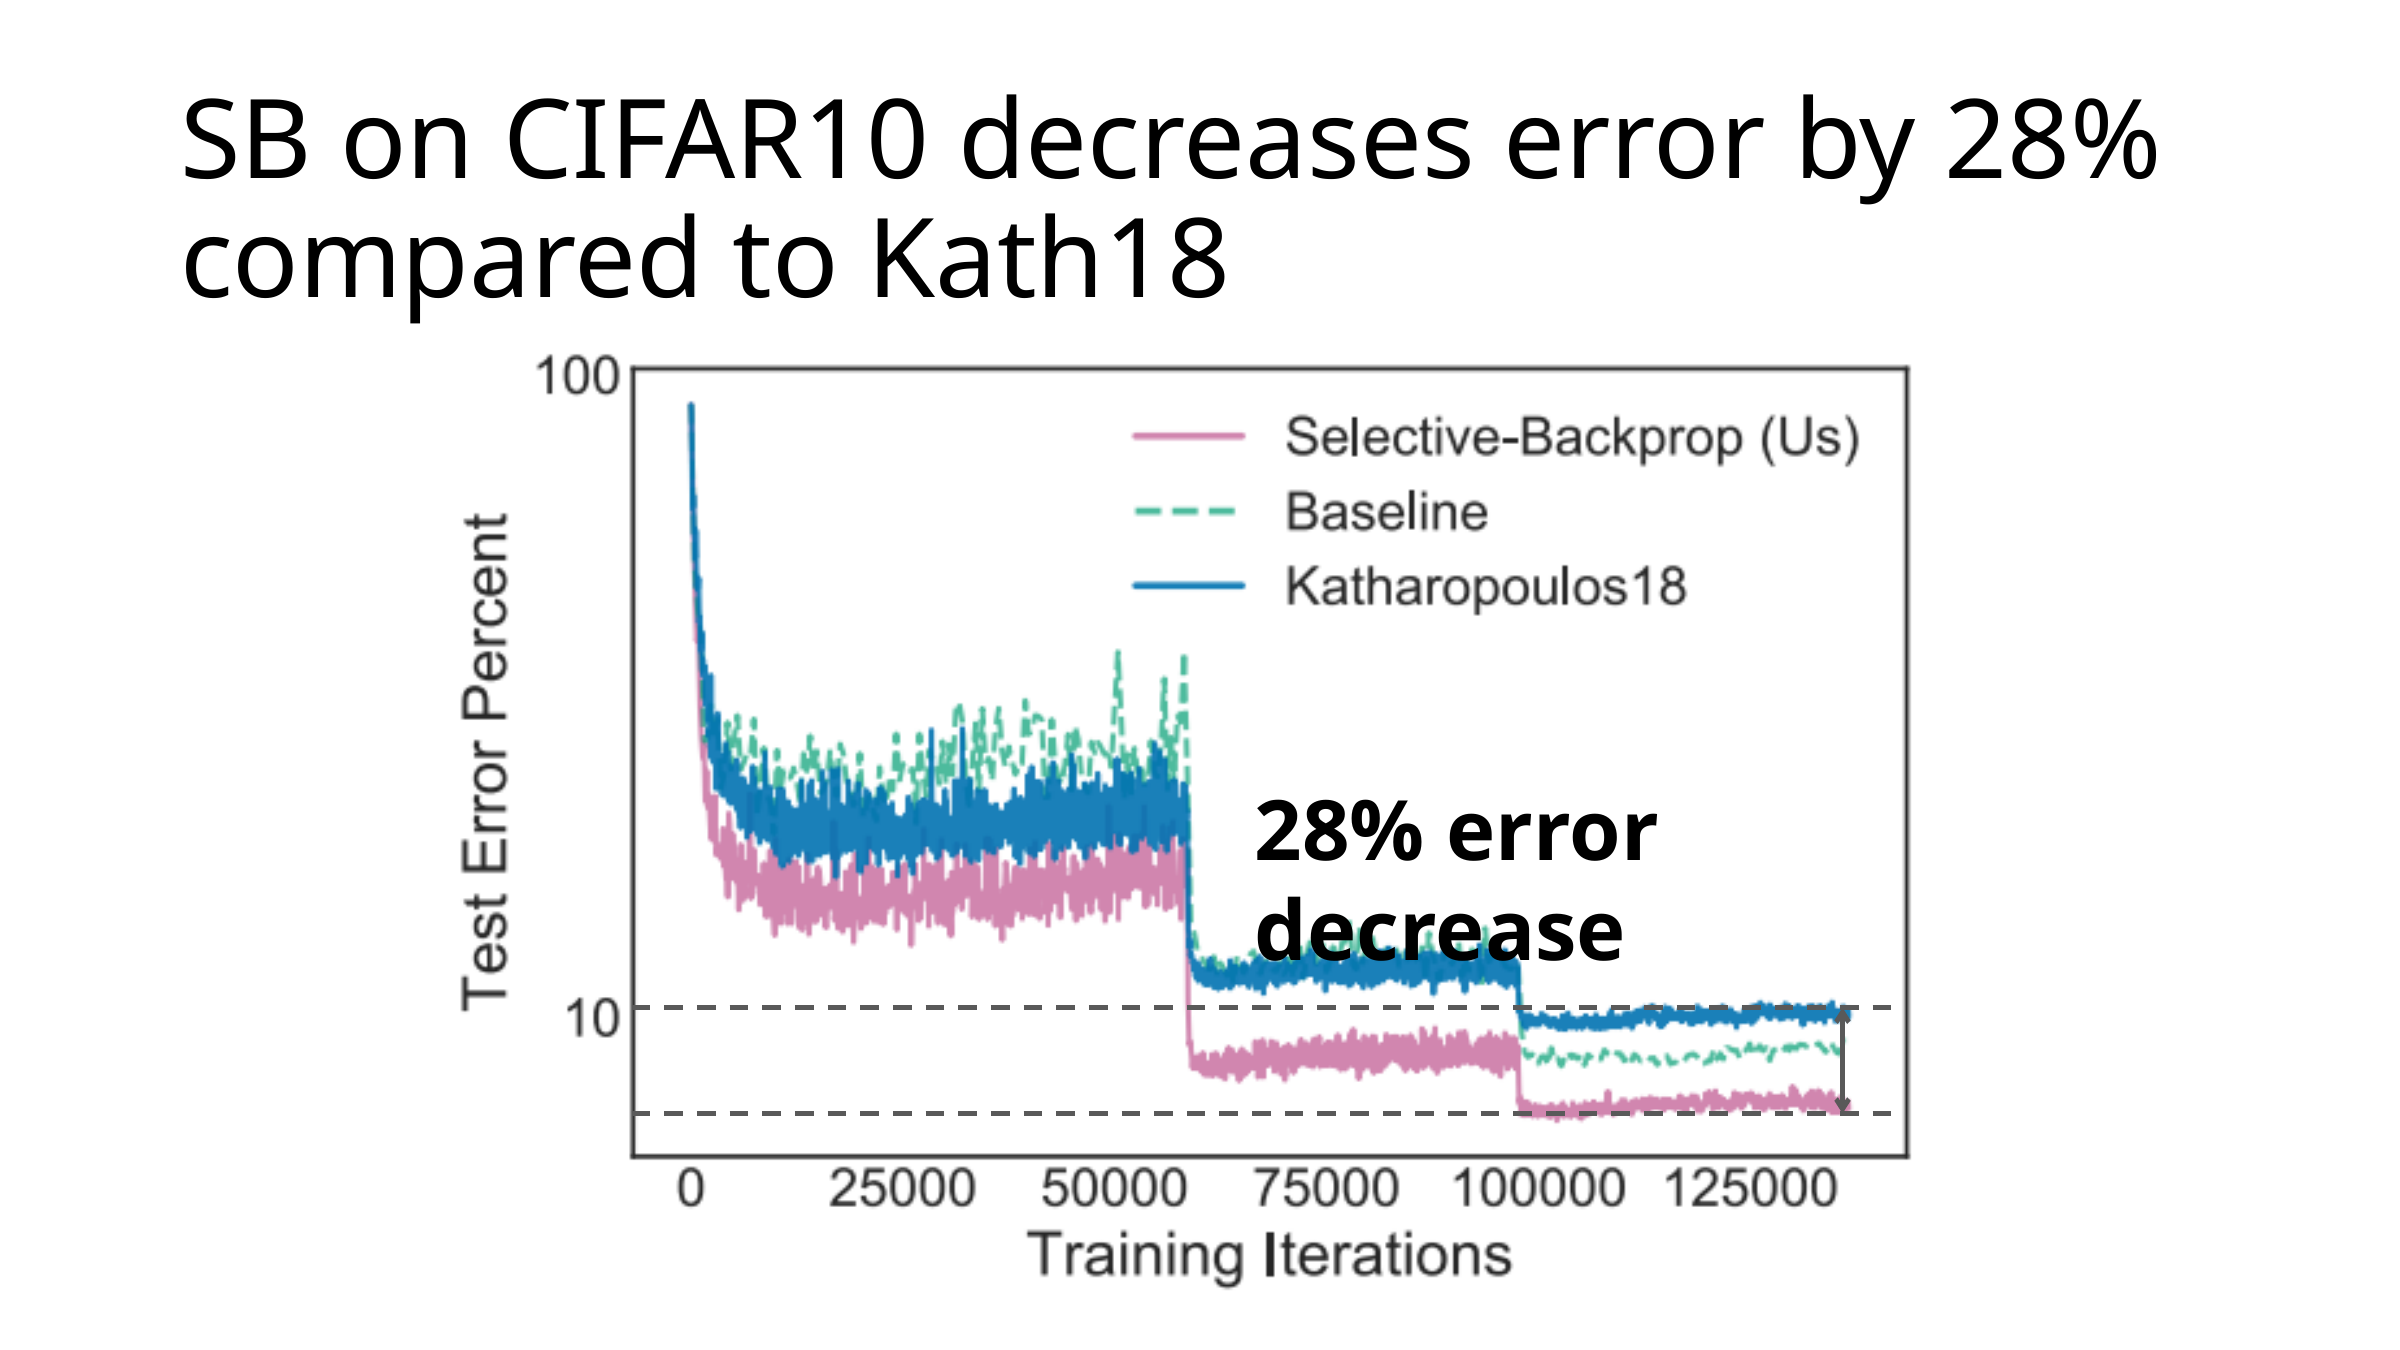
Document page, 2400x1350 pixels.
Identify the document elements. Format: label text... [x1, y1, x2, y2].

title SB on CIFAR10 decreases error by 28% compared to Kath18 [165, 71, 2235, 333]
picture [449, 332, 1940, 1327]
